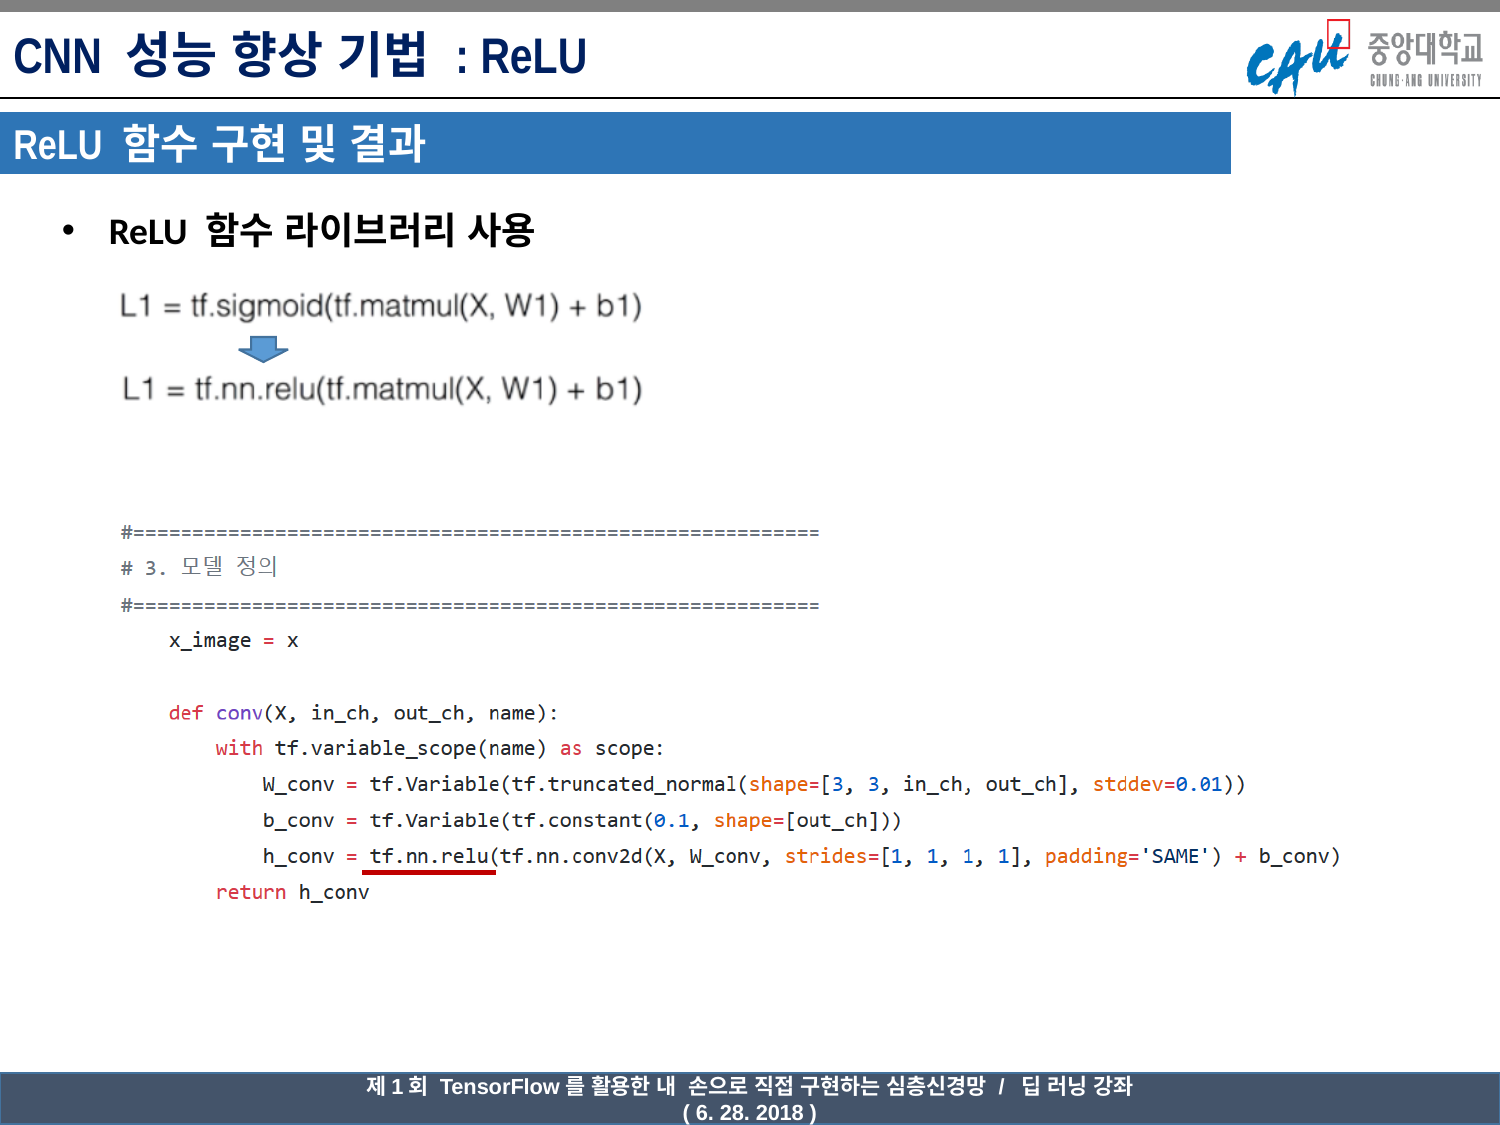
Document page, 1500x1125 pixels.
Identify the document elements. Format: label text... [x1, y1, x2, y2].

text_box [238, 338, 289, 364]
picture [1227, 5, 1500, 110]
text_box CNN 성능 향상 기법 : ReLU [0, 4, 1173, 103]
text_box ReLU 함수 구현 및 결과 [0, 112, 1231, 174]
picture [105, 369, 670, 417]
picture [105, 525, 1361, 914]
picture [111, 266, 661, 338]
text_box ReLU 함수 라이브러리 사용 [47, 199, 552, 259]
